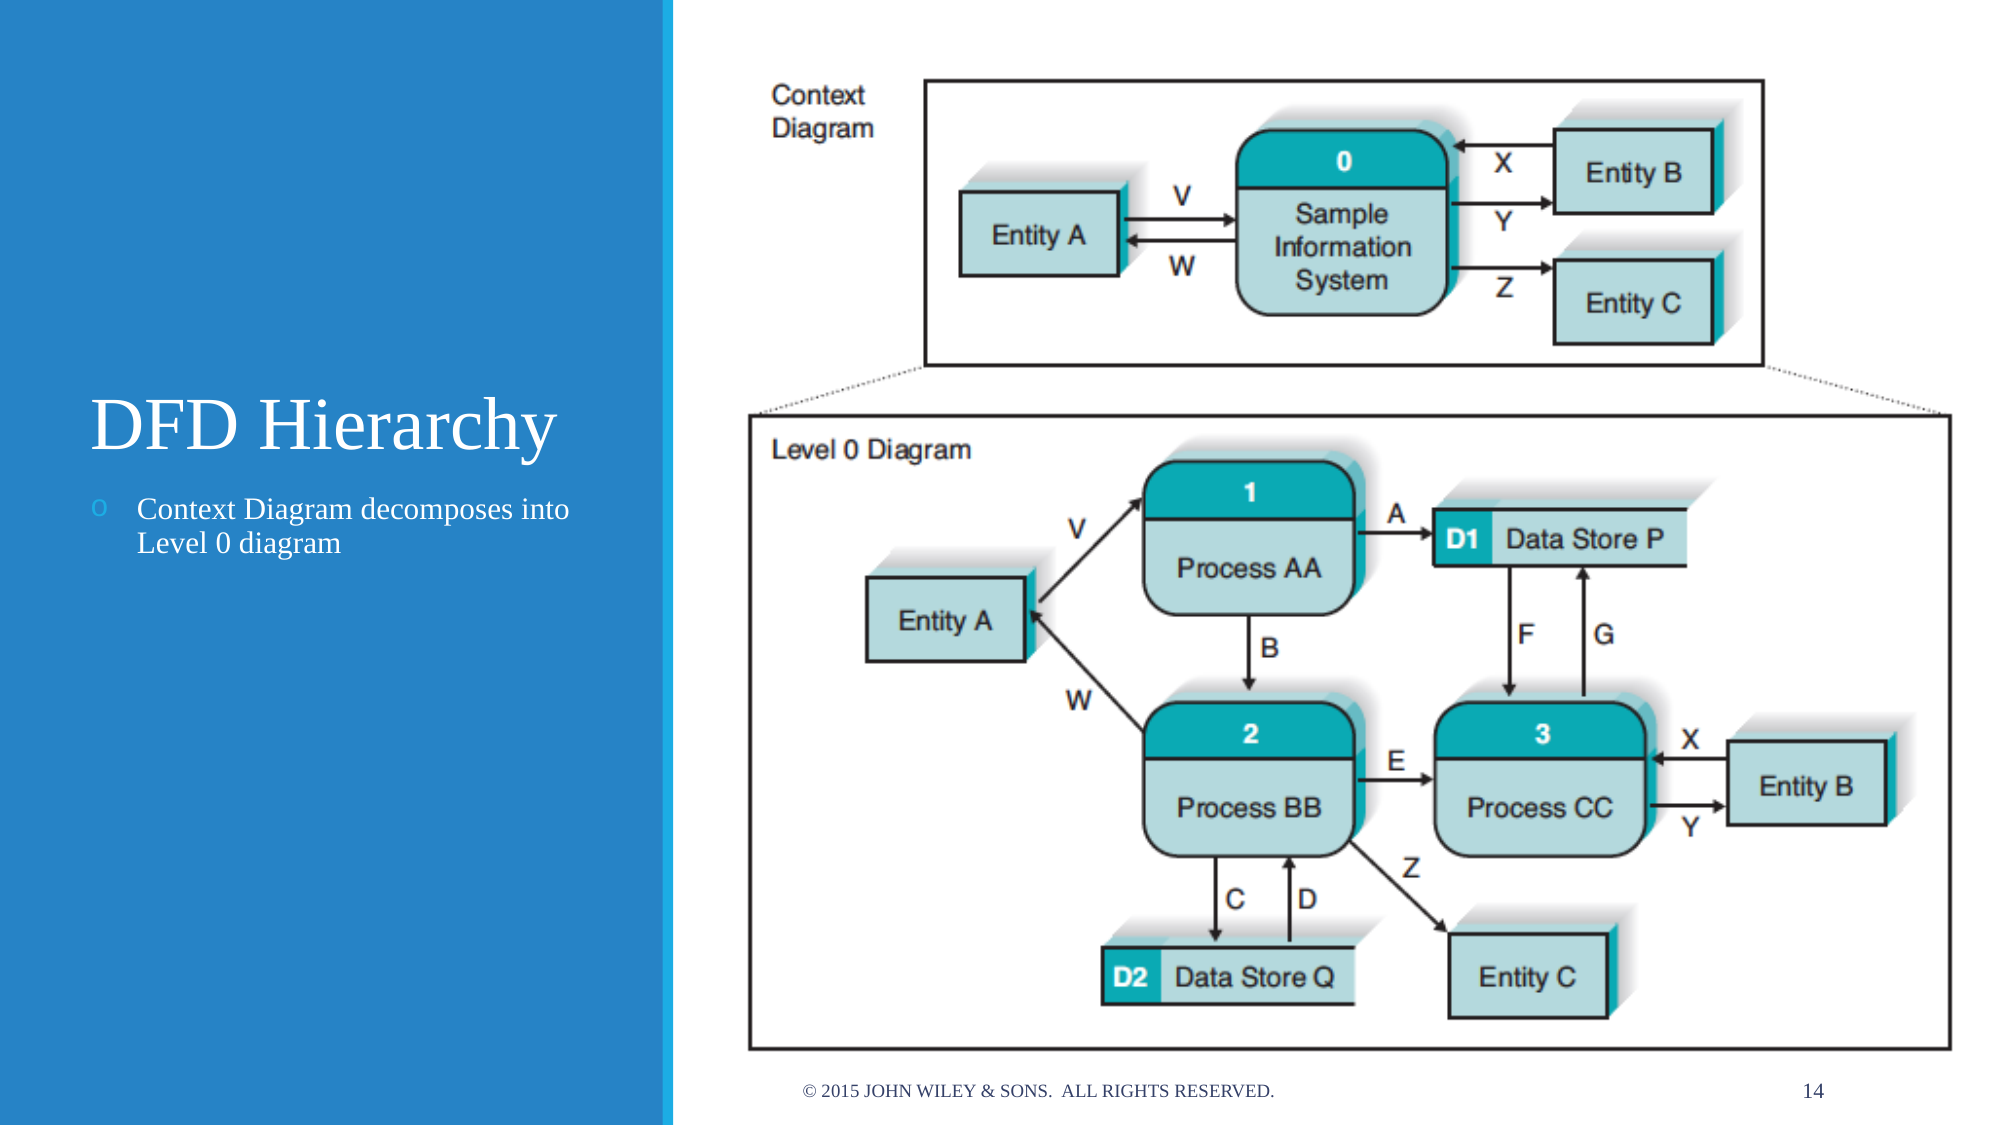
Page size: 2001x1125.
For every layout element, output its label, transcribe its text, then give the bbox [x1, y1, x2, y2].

footer © 2015 JOHN WILEY & SONS. ALL RIGHTS RESERVED. [787, 1073, 1550, 1120]
title DFD Hierarchy [75, 97, 600, 473]
list Context Diagram decomposes into Level 0 diagram [75, 485, 600, 1040]
slide_number ‹#› [1624, 1073, 1840, 1120]
picture [698, 60, 1968, 1065]
